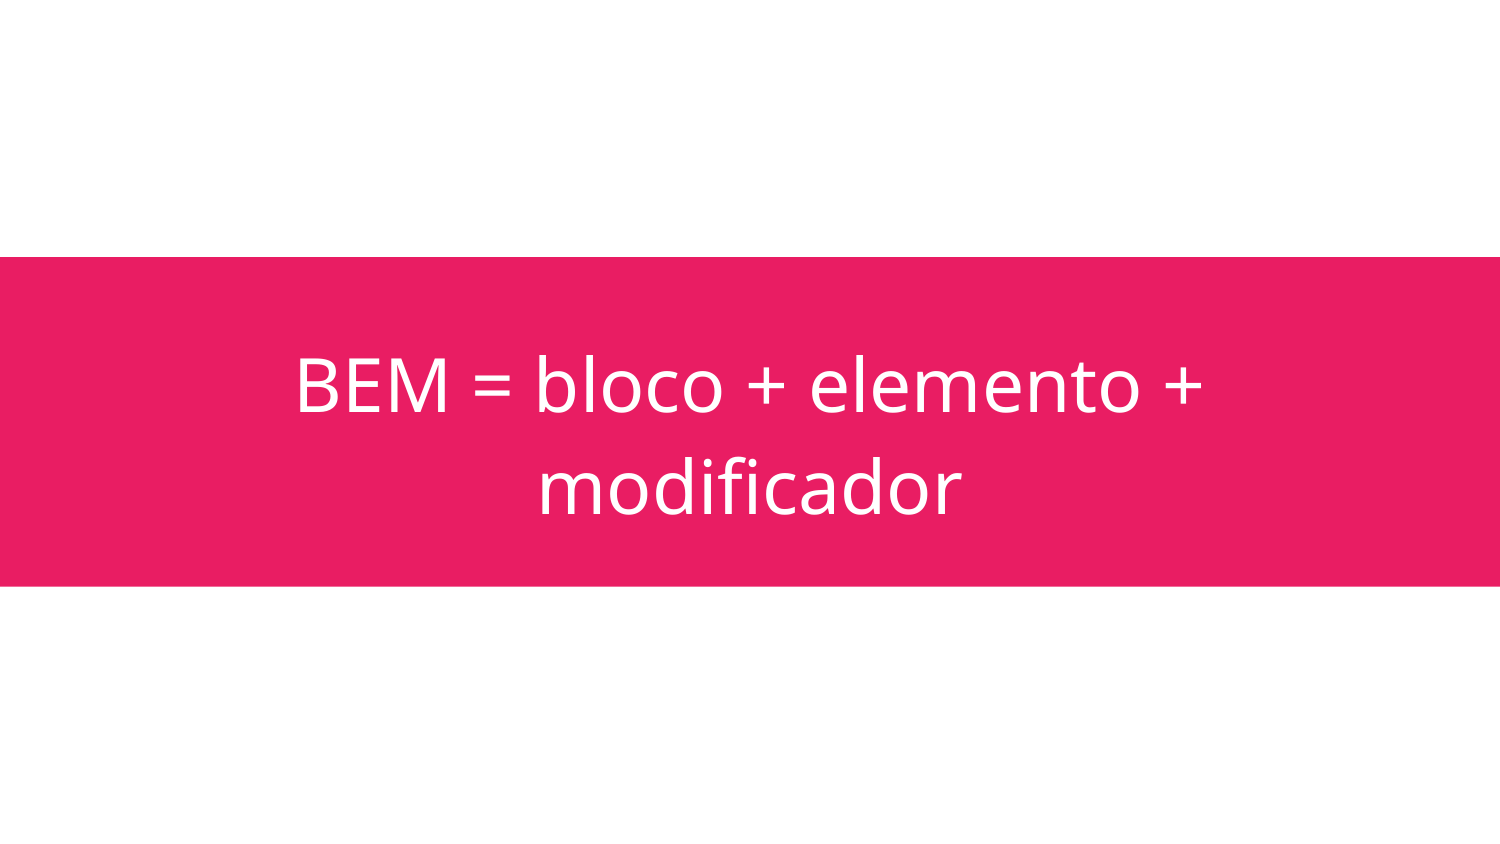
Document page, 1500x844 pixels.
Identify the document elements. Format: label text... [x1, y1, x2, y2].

title BEM = bloco + elemento + modificador [70, 309, 1430, 559]
